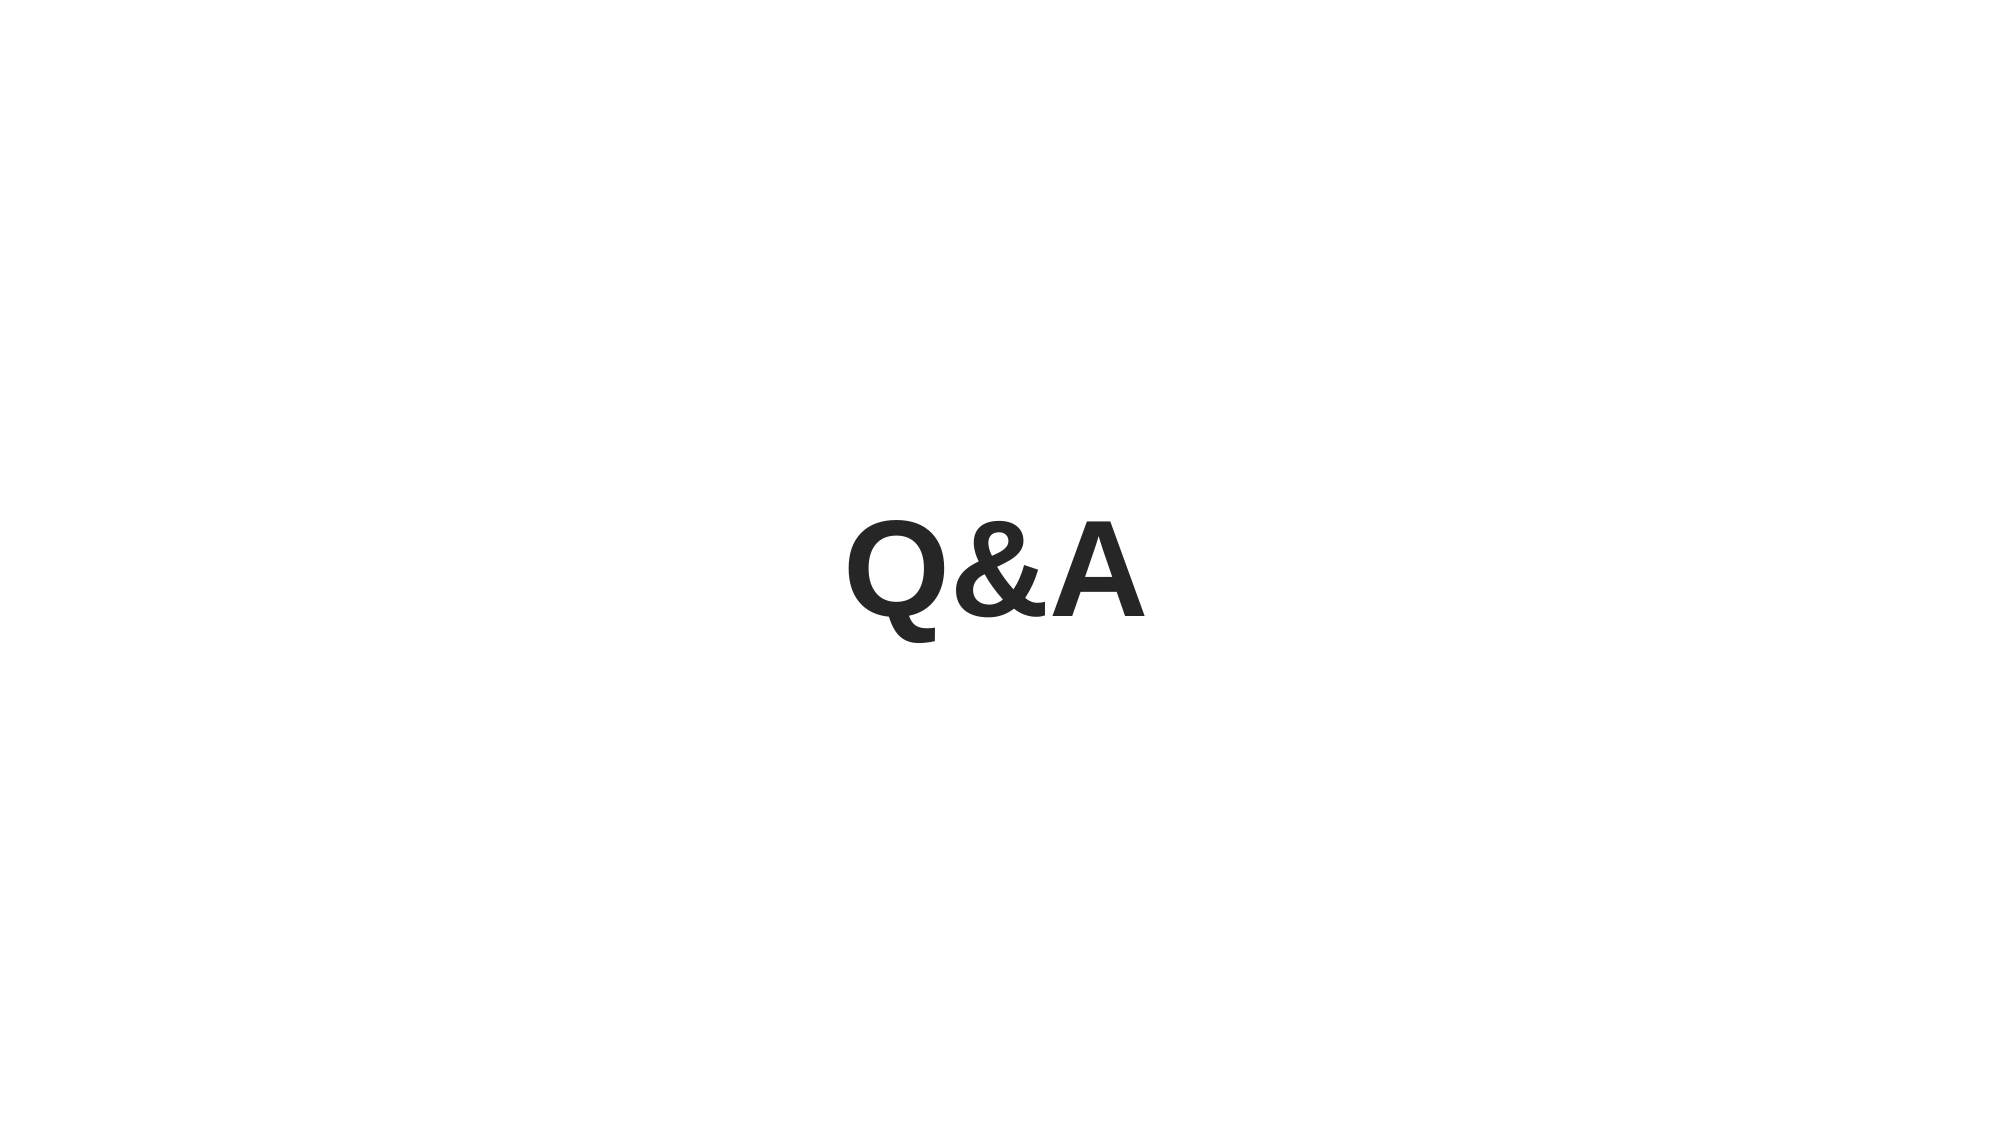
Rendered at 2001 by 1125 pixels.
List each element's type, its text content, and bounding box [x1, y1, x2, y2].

text_box Q&A [828, 471, 1172, 652]
